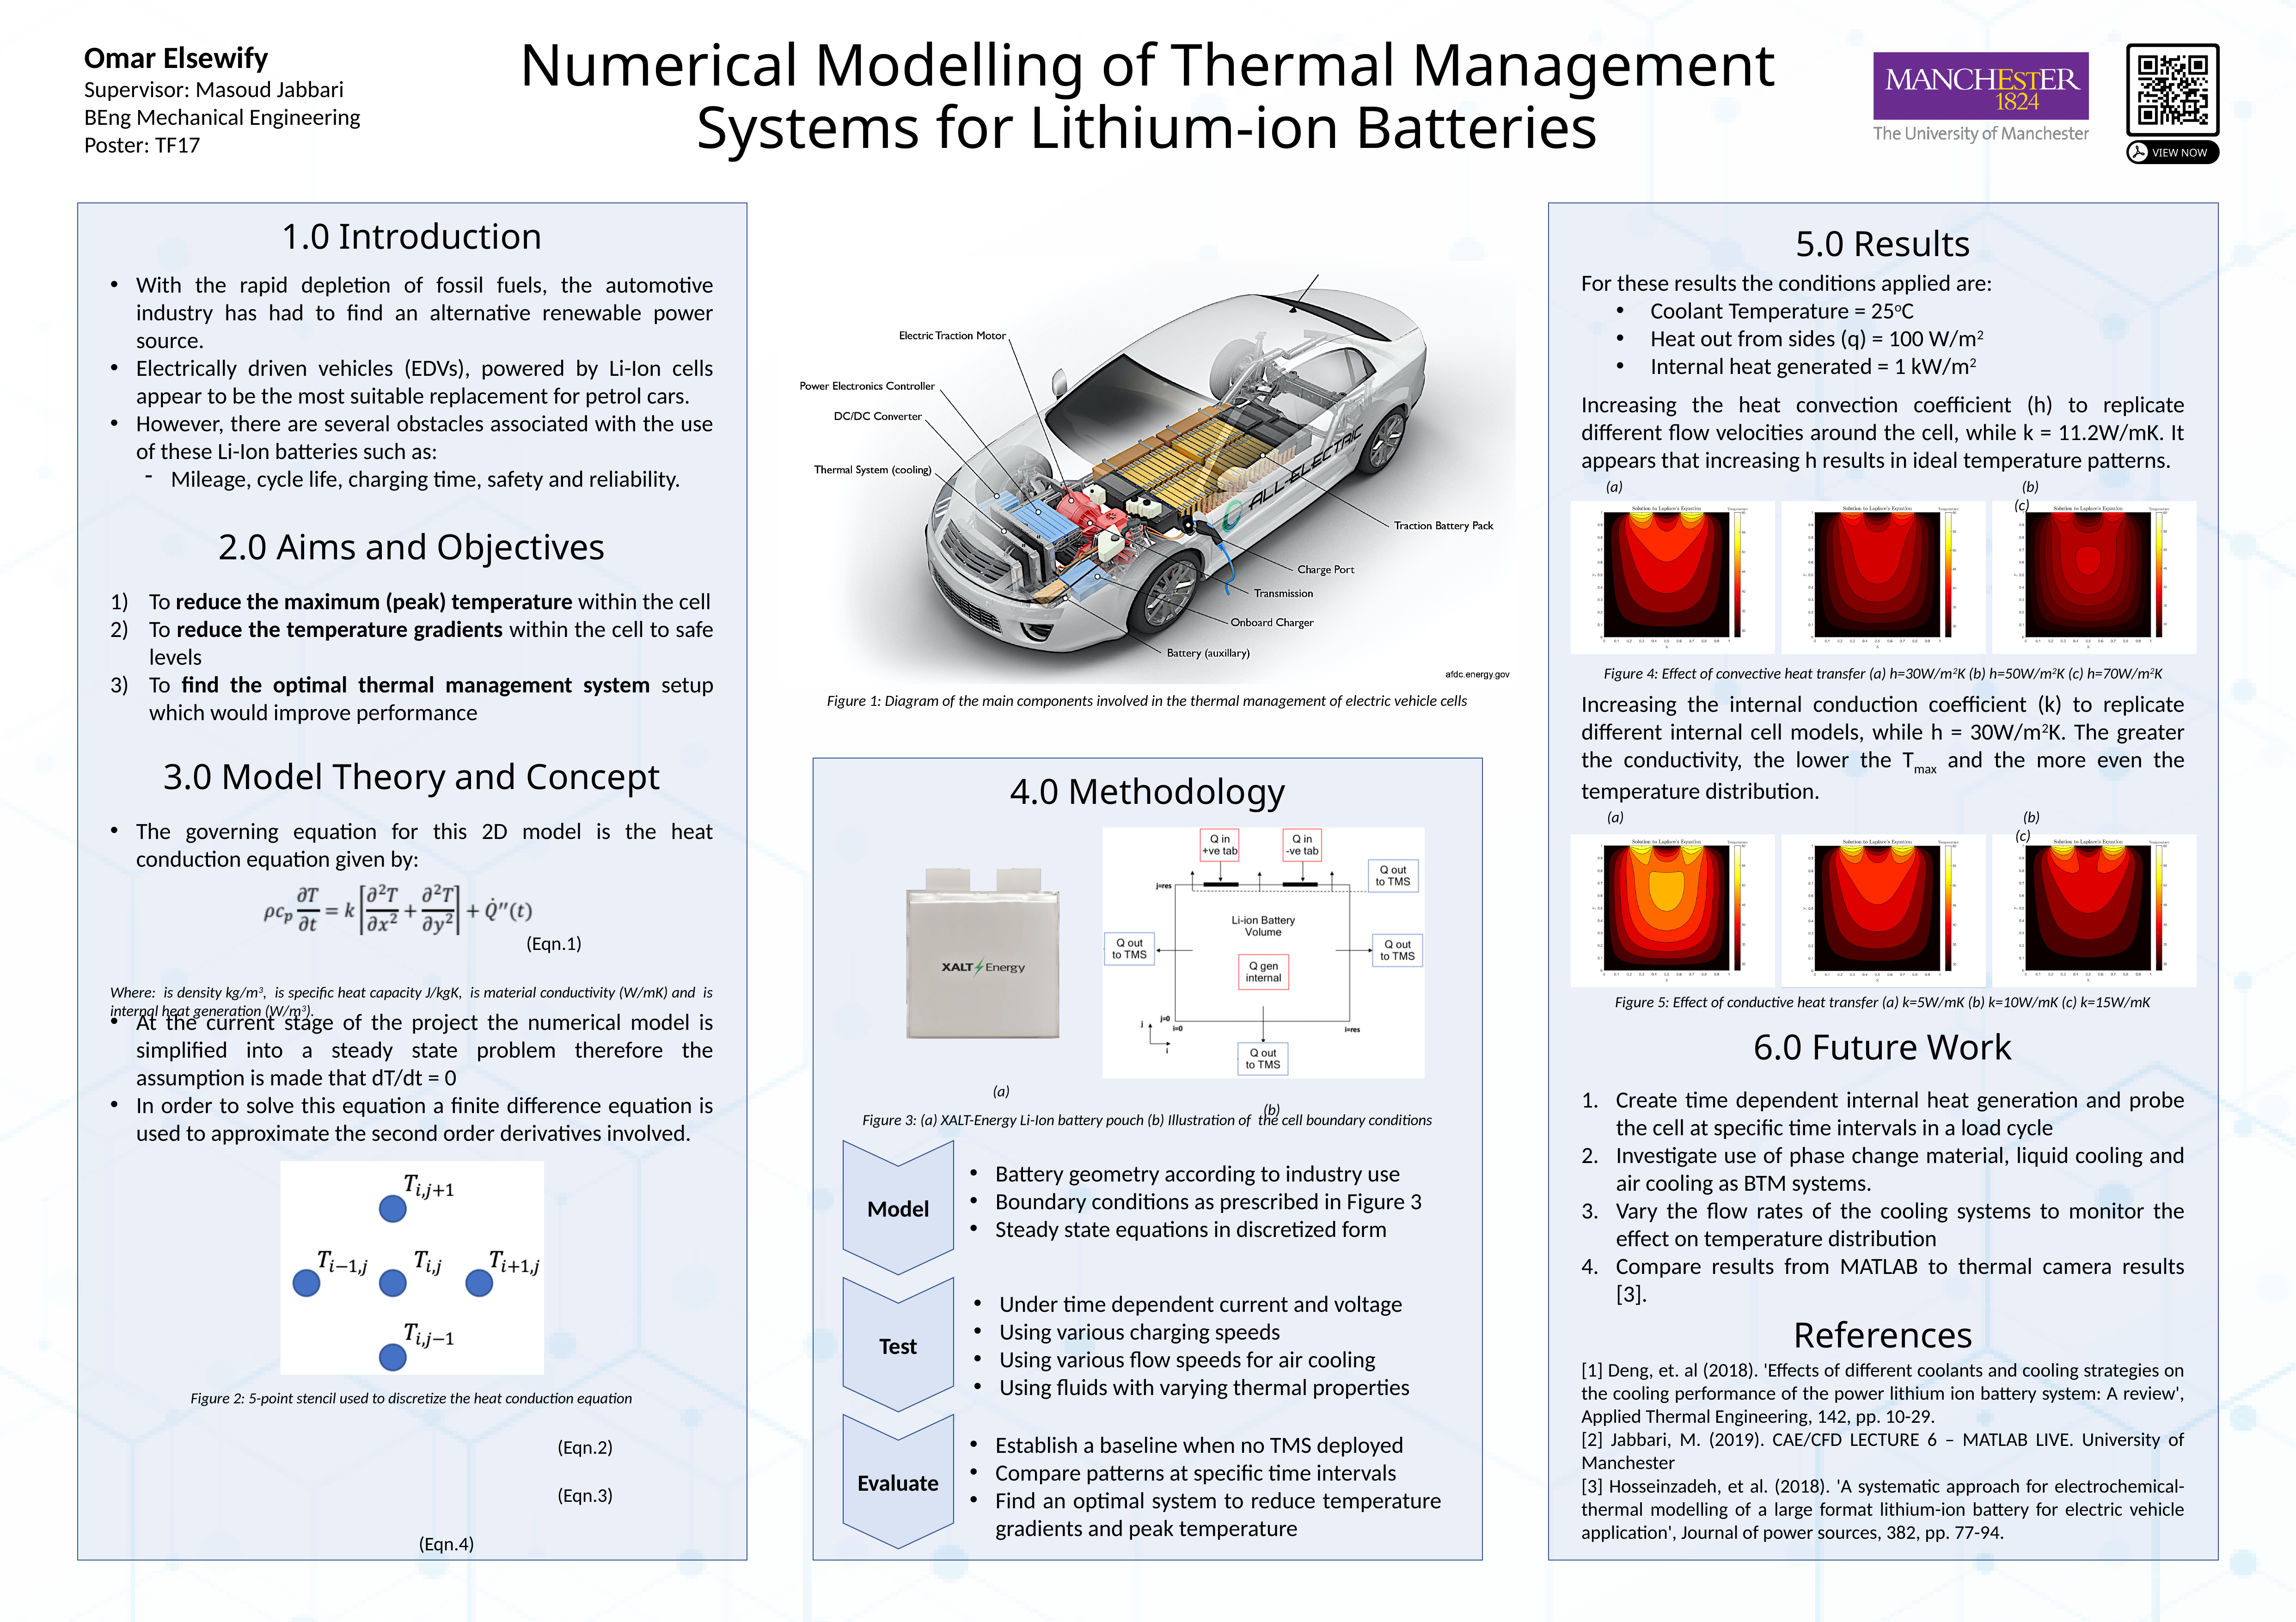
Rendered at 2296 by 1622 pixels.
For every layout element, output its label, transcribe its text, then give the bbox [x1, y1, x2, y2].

picture [779, 261, 1516, 684]
text_box Omar Elsewify Supervisor: Masoud Jabbari BEng Mechanical Engineering Poster: TF17 [77, 34, 379, 161]
picture [2126, 43, 2220, 164]
picture [1874, 52, 2089, 144]
title Numerical Modelling of Thermal Management Systems for Lithium-ion Batteries [467, 27, 1829, 169]
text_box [90, 203, 734, 1560]
text_box [77, 202, 747, 1561]
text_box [1561, 210, 2205, 1548]
text_box [1548, 202, 2219, 1561]
text_box [813, 758, 1483, 1561]
text_box Figure 1: Diagram of the main components involved in the thermal management of electric vehicle cells [806, 687, 1490, 713]
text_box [843, 758, 1453, 1549]
